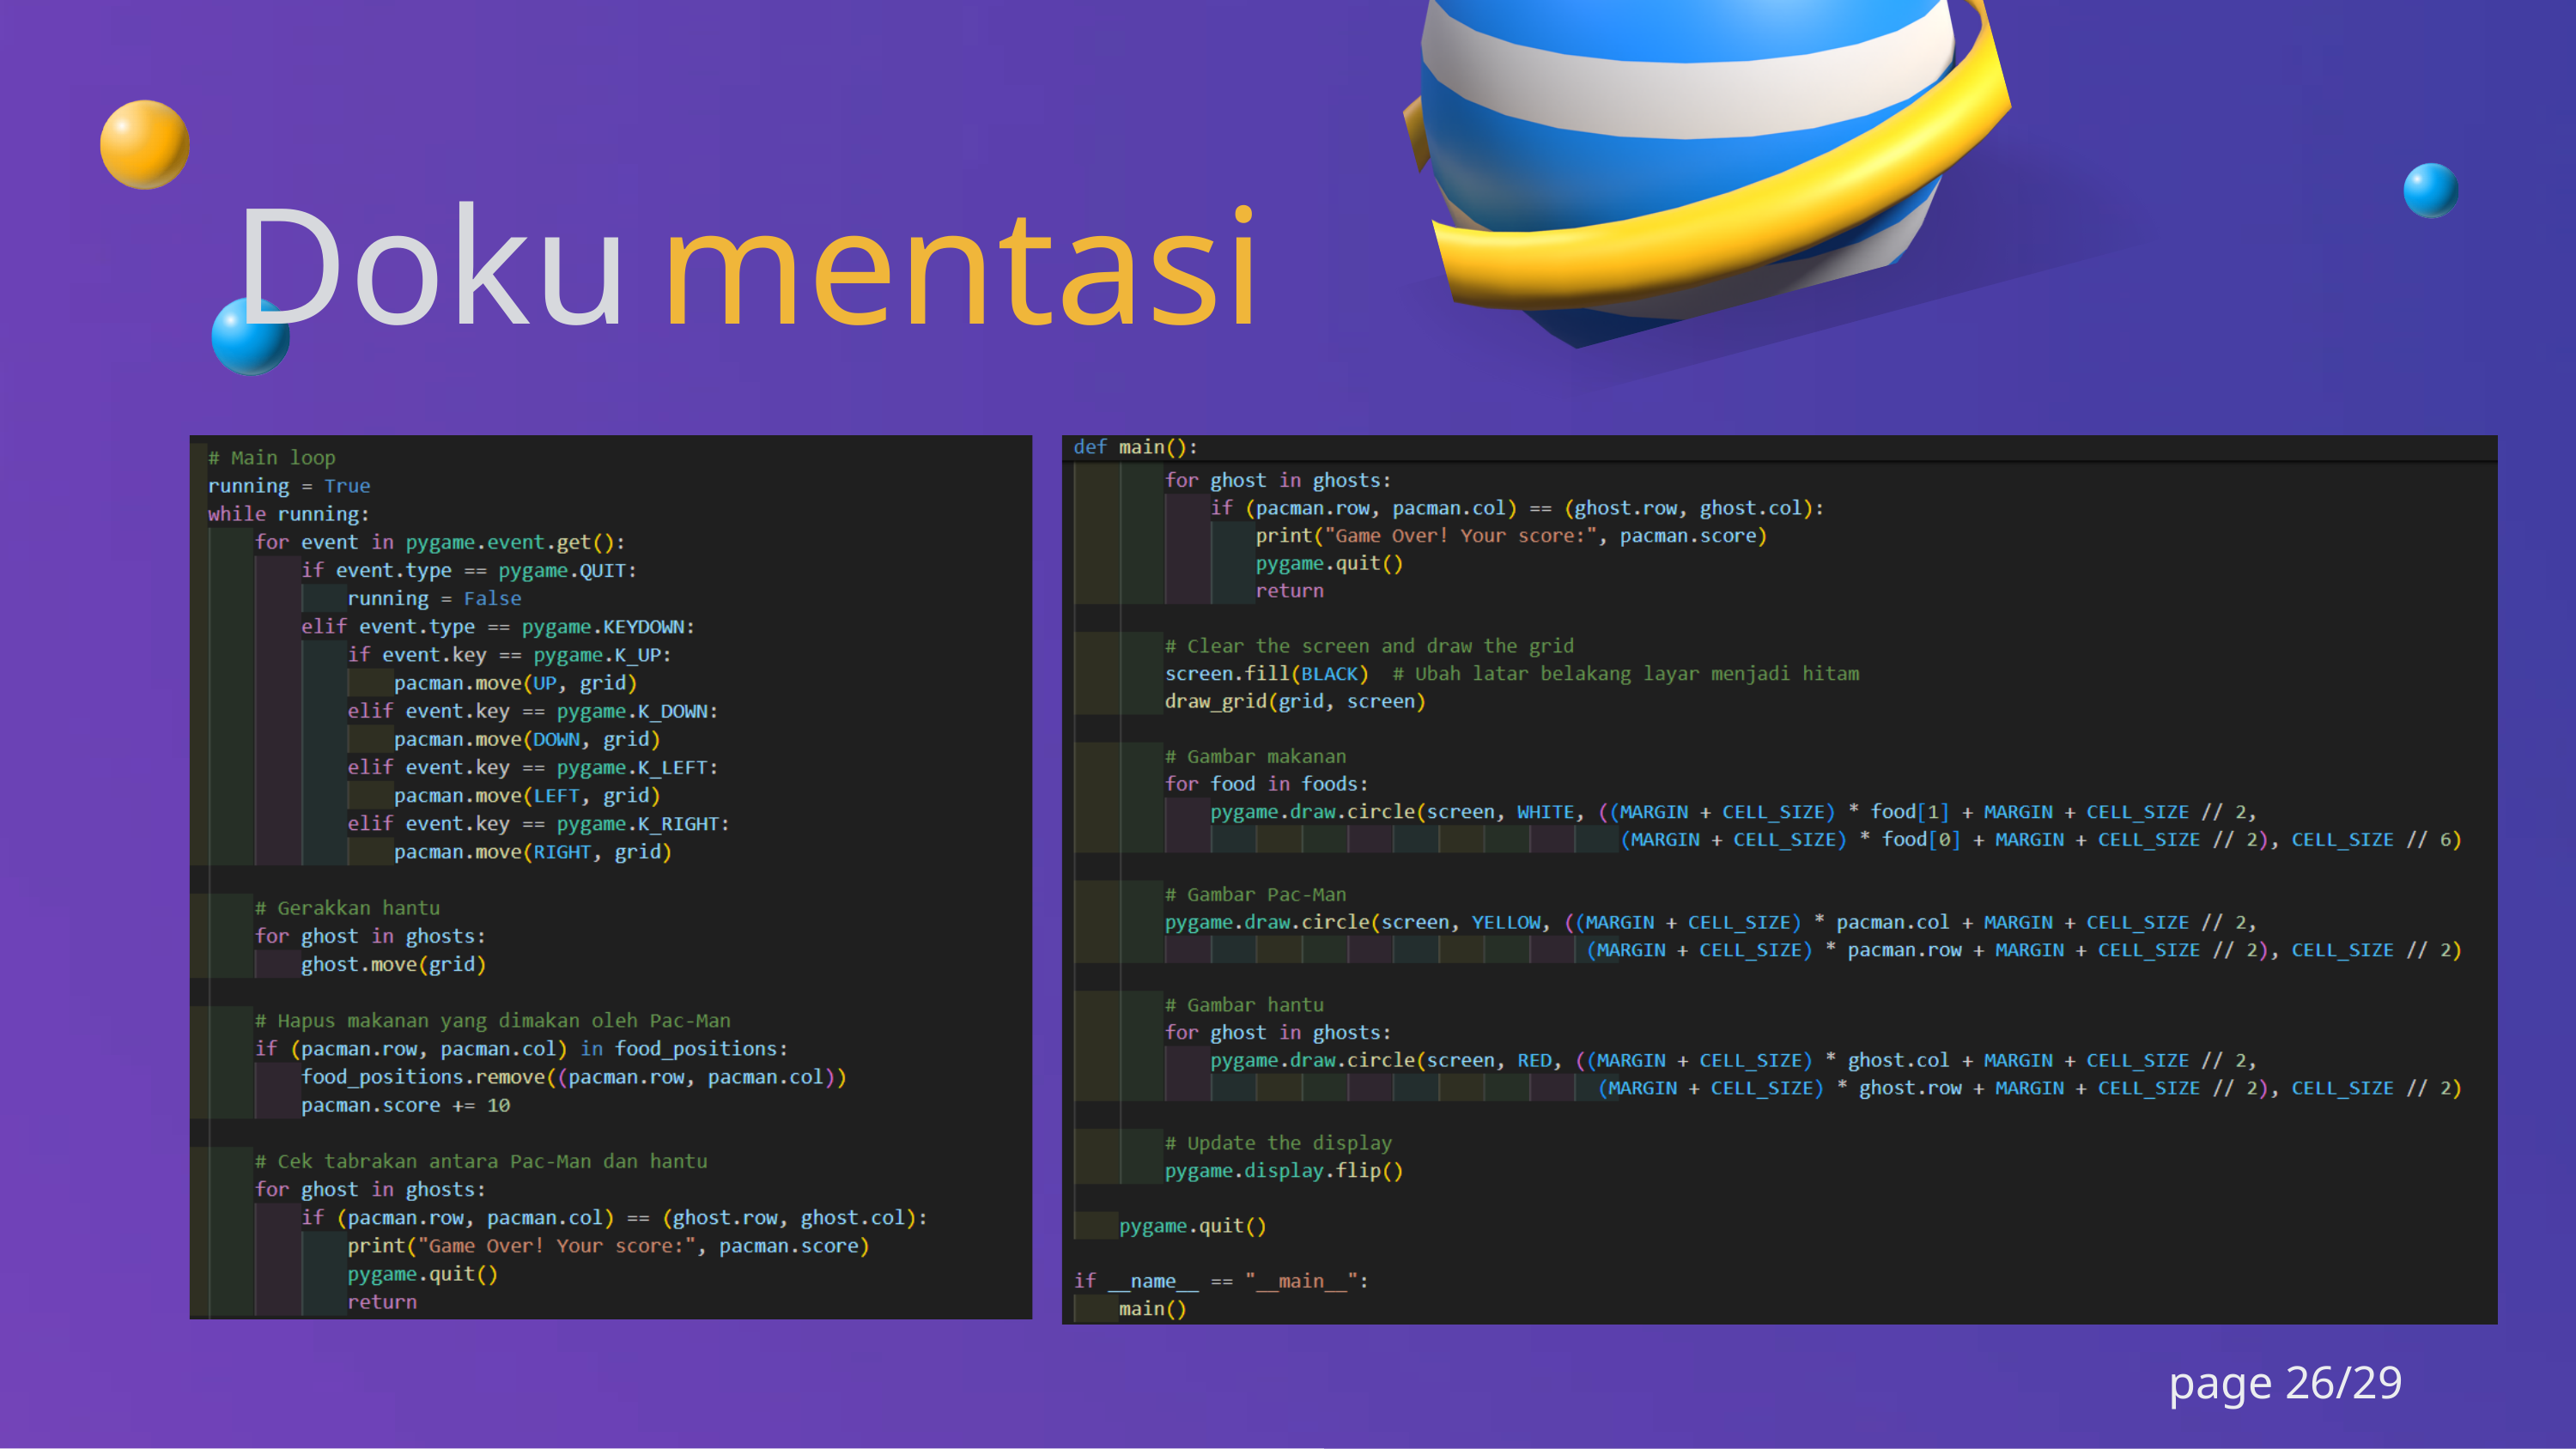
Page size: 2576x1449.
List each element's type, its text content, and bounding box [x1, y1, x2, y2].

text_box [189, 435, 1033, 1320]
text_box [1061, 435, 2498, 1325]
text_box [2403, 162, 2459, 219]
text_box [1416, 90, 2171, 435]
text_box [211, 296, 228, 377]
text_box [1372, 0, 2044, 351]
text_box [231, 185, 1563, 380]
text_box page 26/29 [1869, 1344, 2404, 1408]
text_box [100, 99, 190, 191]
text_box [0, 0, 2576, 1449]
